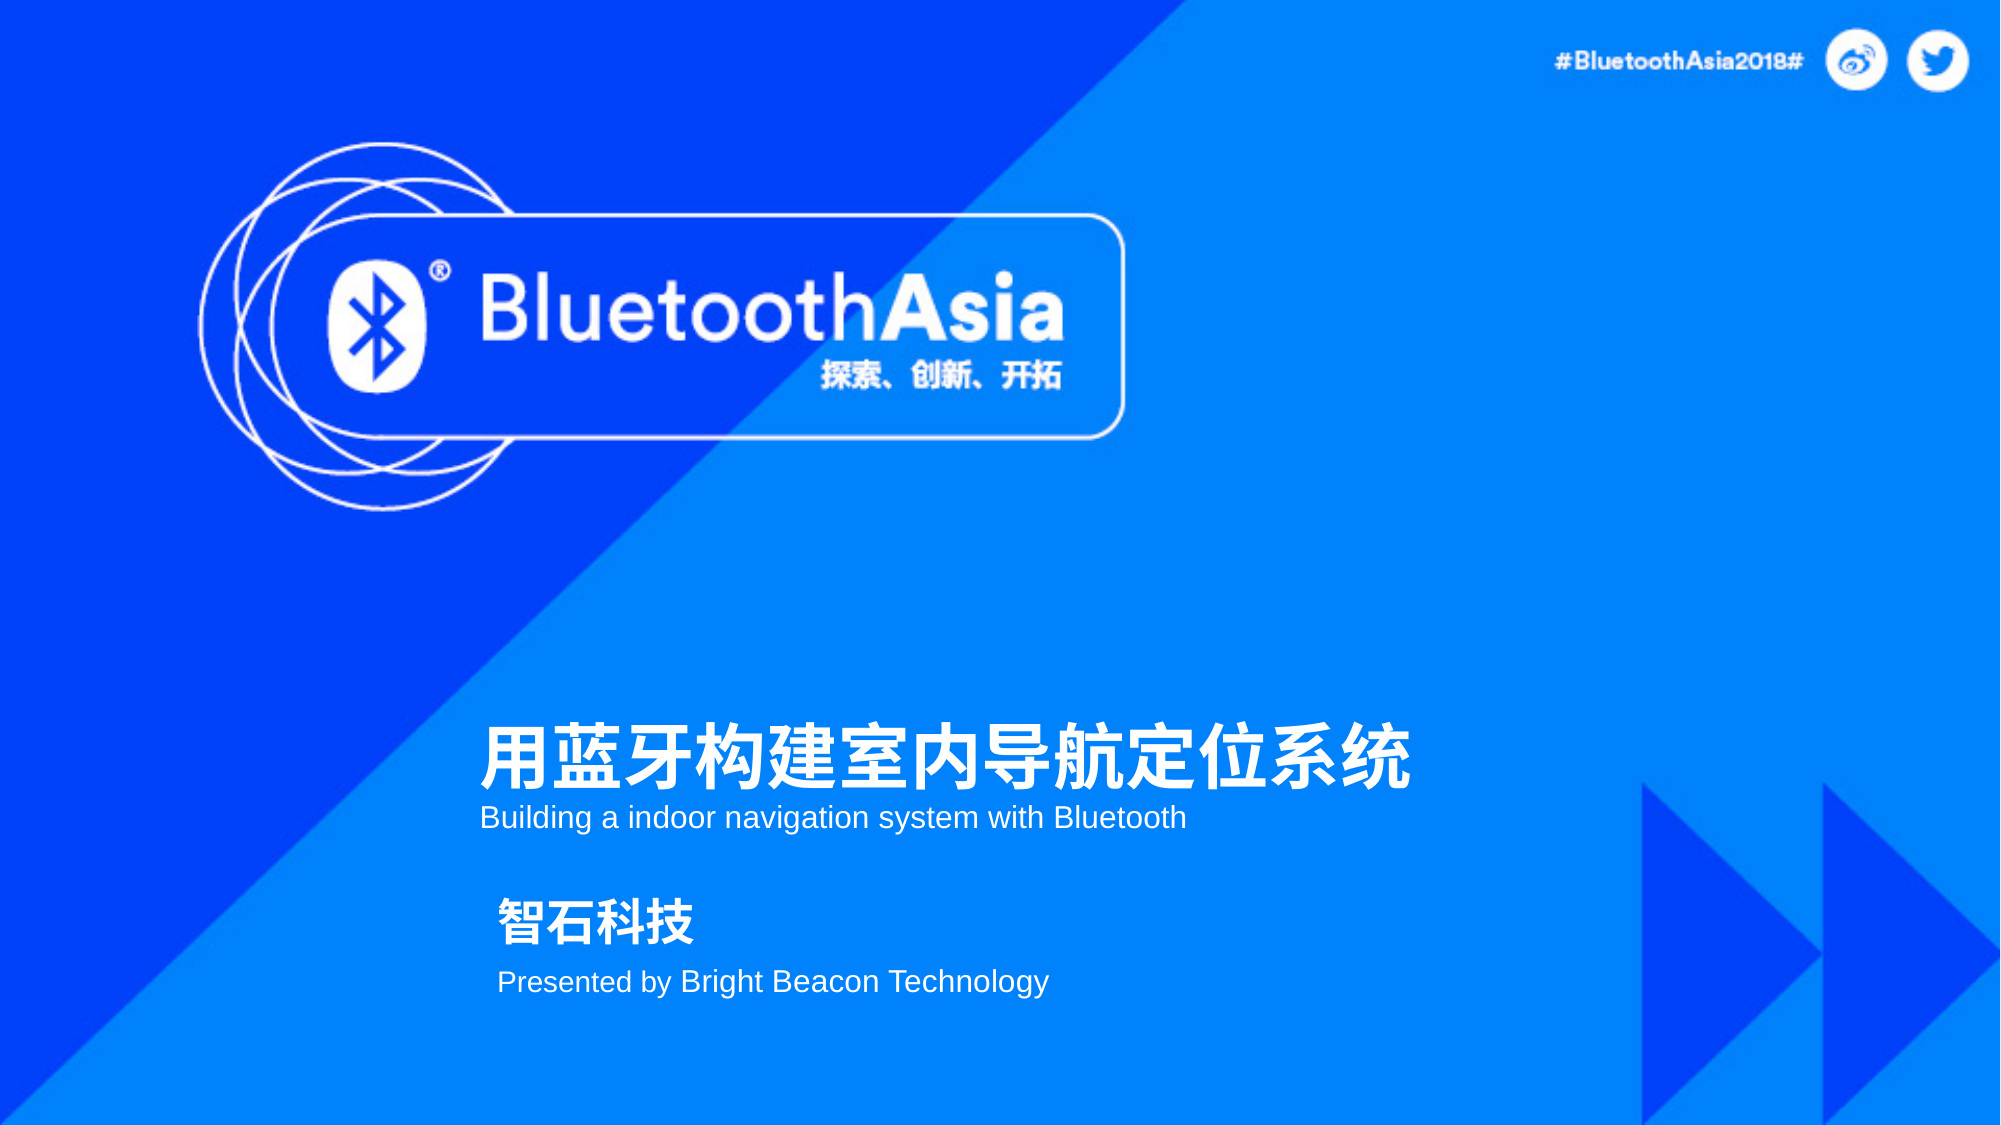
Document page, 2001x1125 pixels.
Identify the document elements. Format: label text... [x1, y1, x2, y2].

title 用蓝牙构建室内导航定位系统 Building a indoor navigation system with Bluetooth [471, 609, 1913, 844]
picture [0, 0, 2001, 1125]
list 智石科技 Presented by Bright Beacon Technology [488, 894, 1439, 1020]
